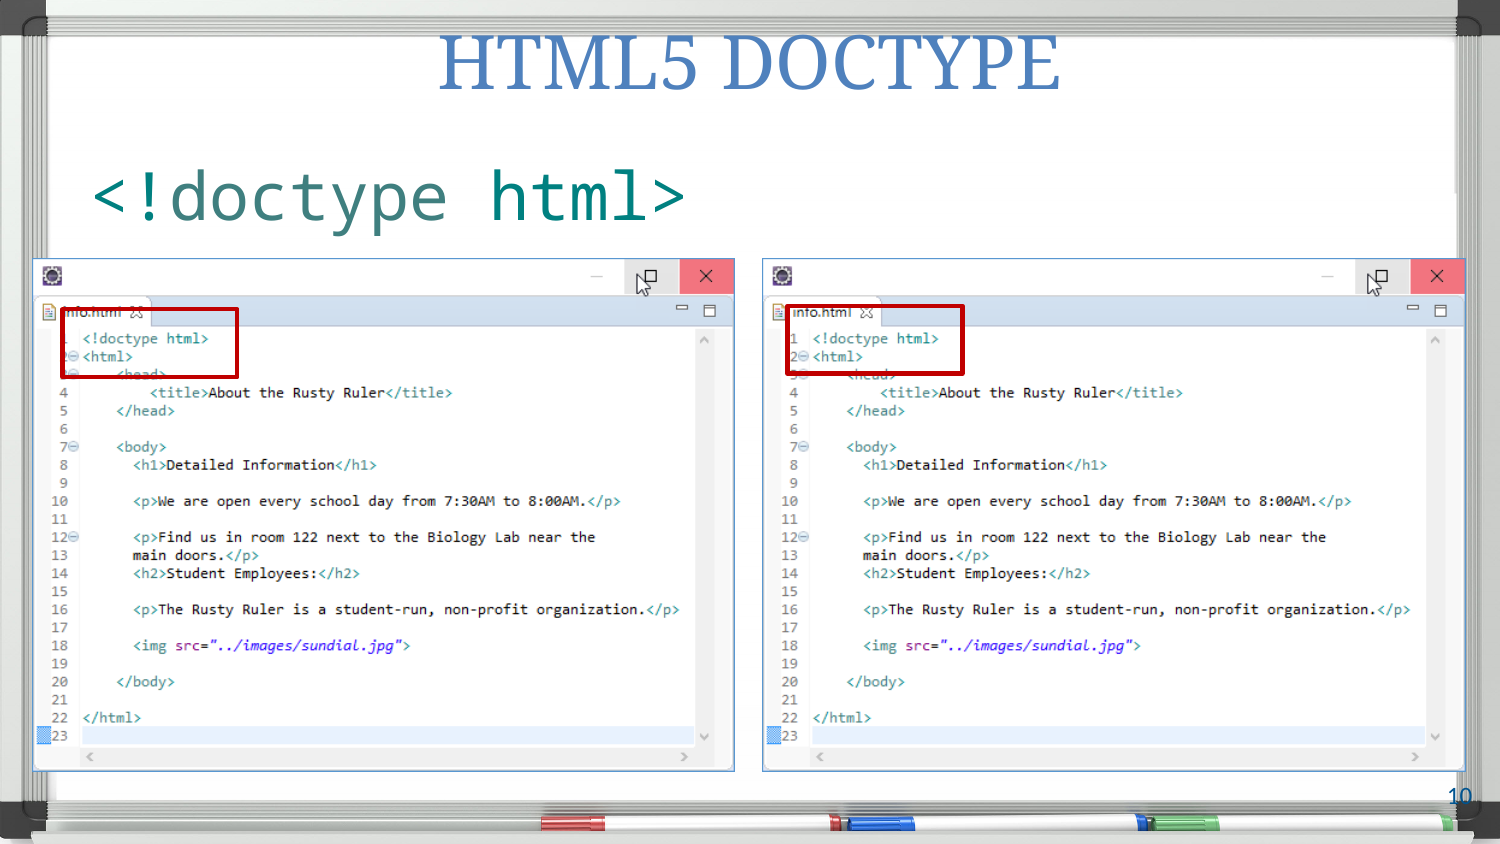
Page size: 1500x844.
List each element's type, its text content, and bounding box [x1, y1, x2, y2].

title HTML5 DOCTYPE [12, 9, 1488, 110]
slide_number 10 [1387, 771, 1488, 817]
text_box <!doctype html> [74, 134, 885, 242]
picture [0, 0, 1500, 844]
